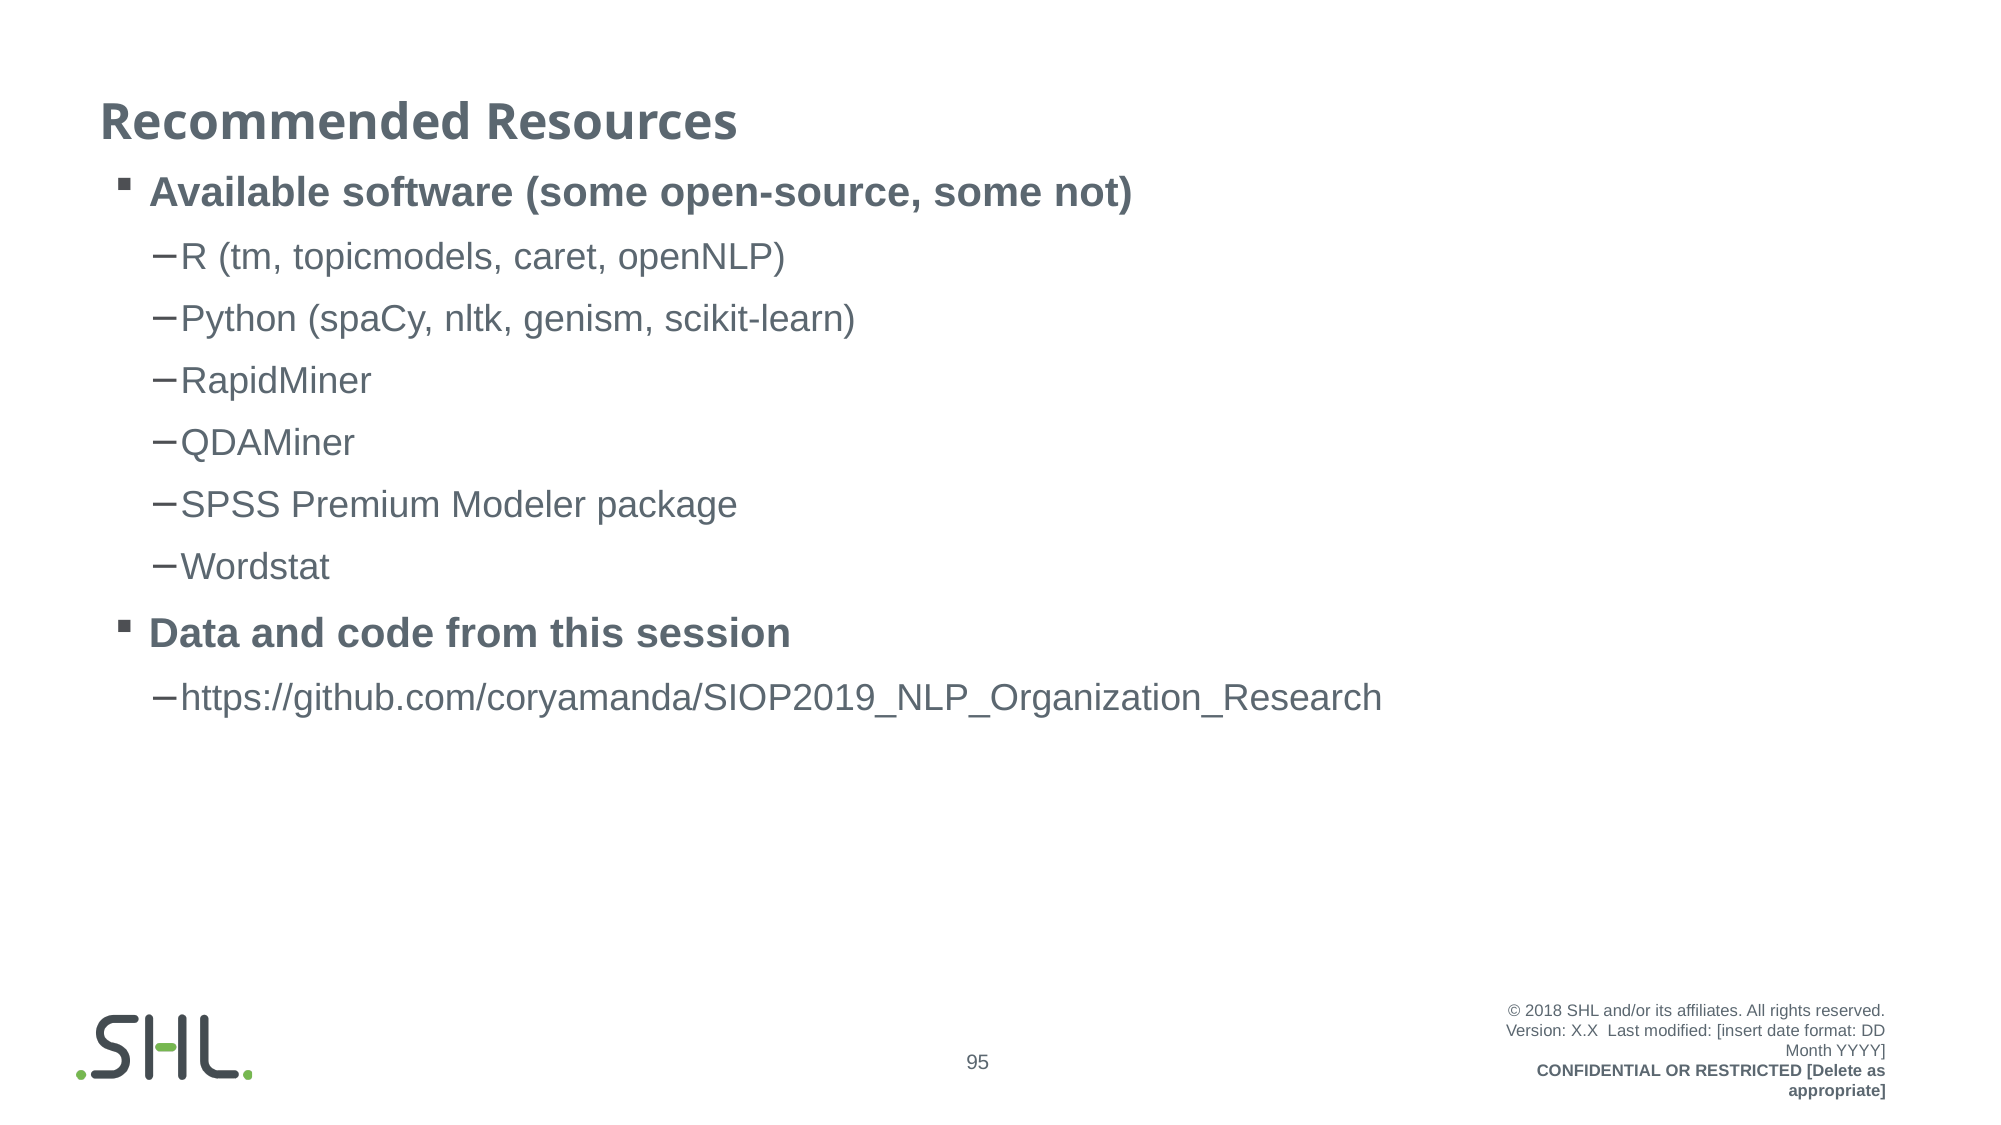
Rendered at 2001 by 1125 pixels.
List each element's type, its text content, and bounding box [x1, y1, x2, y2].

title Recommended Resources [99, 59, 1900, 157]
list Available software (some open-source, some not) R (tm, topicmodels, caret, openNLP) Python (spaCy, nltk, genism, scikit-learn) RapidMiner QDAMiner SPSS Premium Modeler package Wordstat Data and code from this session https://github.com/coryamanda/SIOP2019_NLP_Organization_Research [99, 157, 1898, 973]
picture [76, 1014, 253, 1089]
footer © 2018 SHL and/or its affiliates. All rights reserved. Version: X.X Last modified: [insert date format: DD Month YYYY] CONFIDENTIAL OR RESTRICTED [Delete as appropriate] [470, 1014, 1901, 1089]
